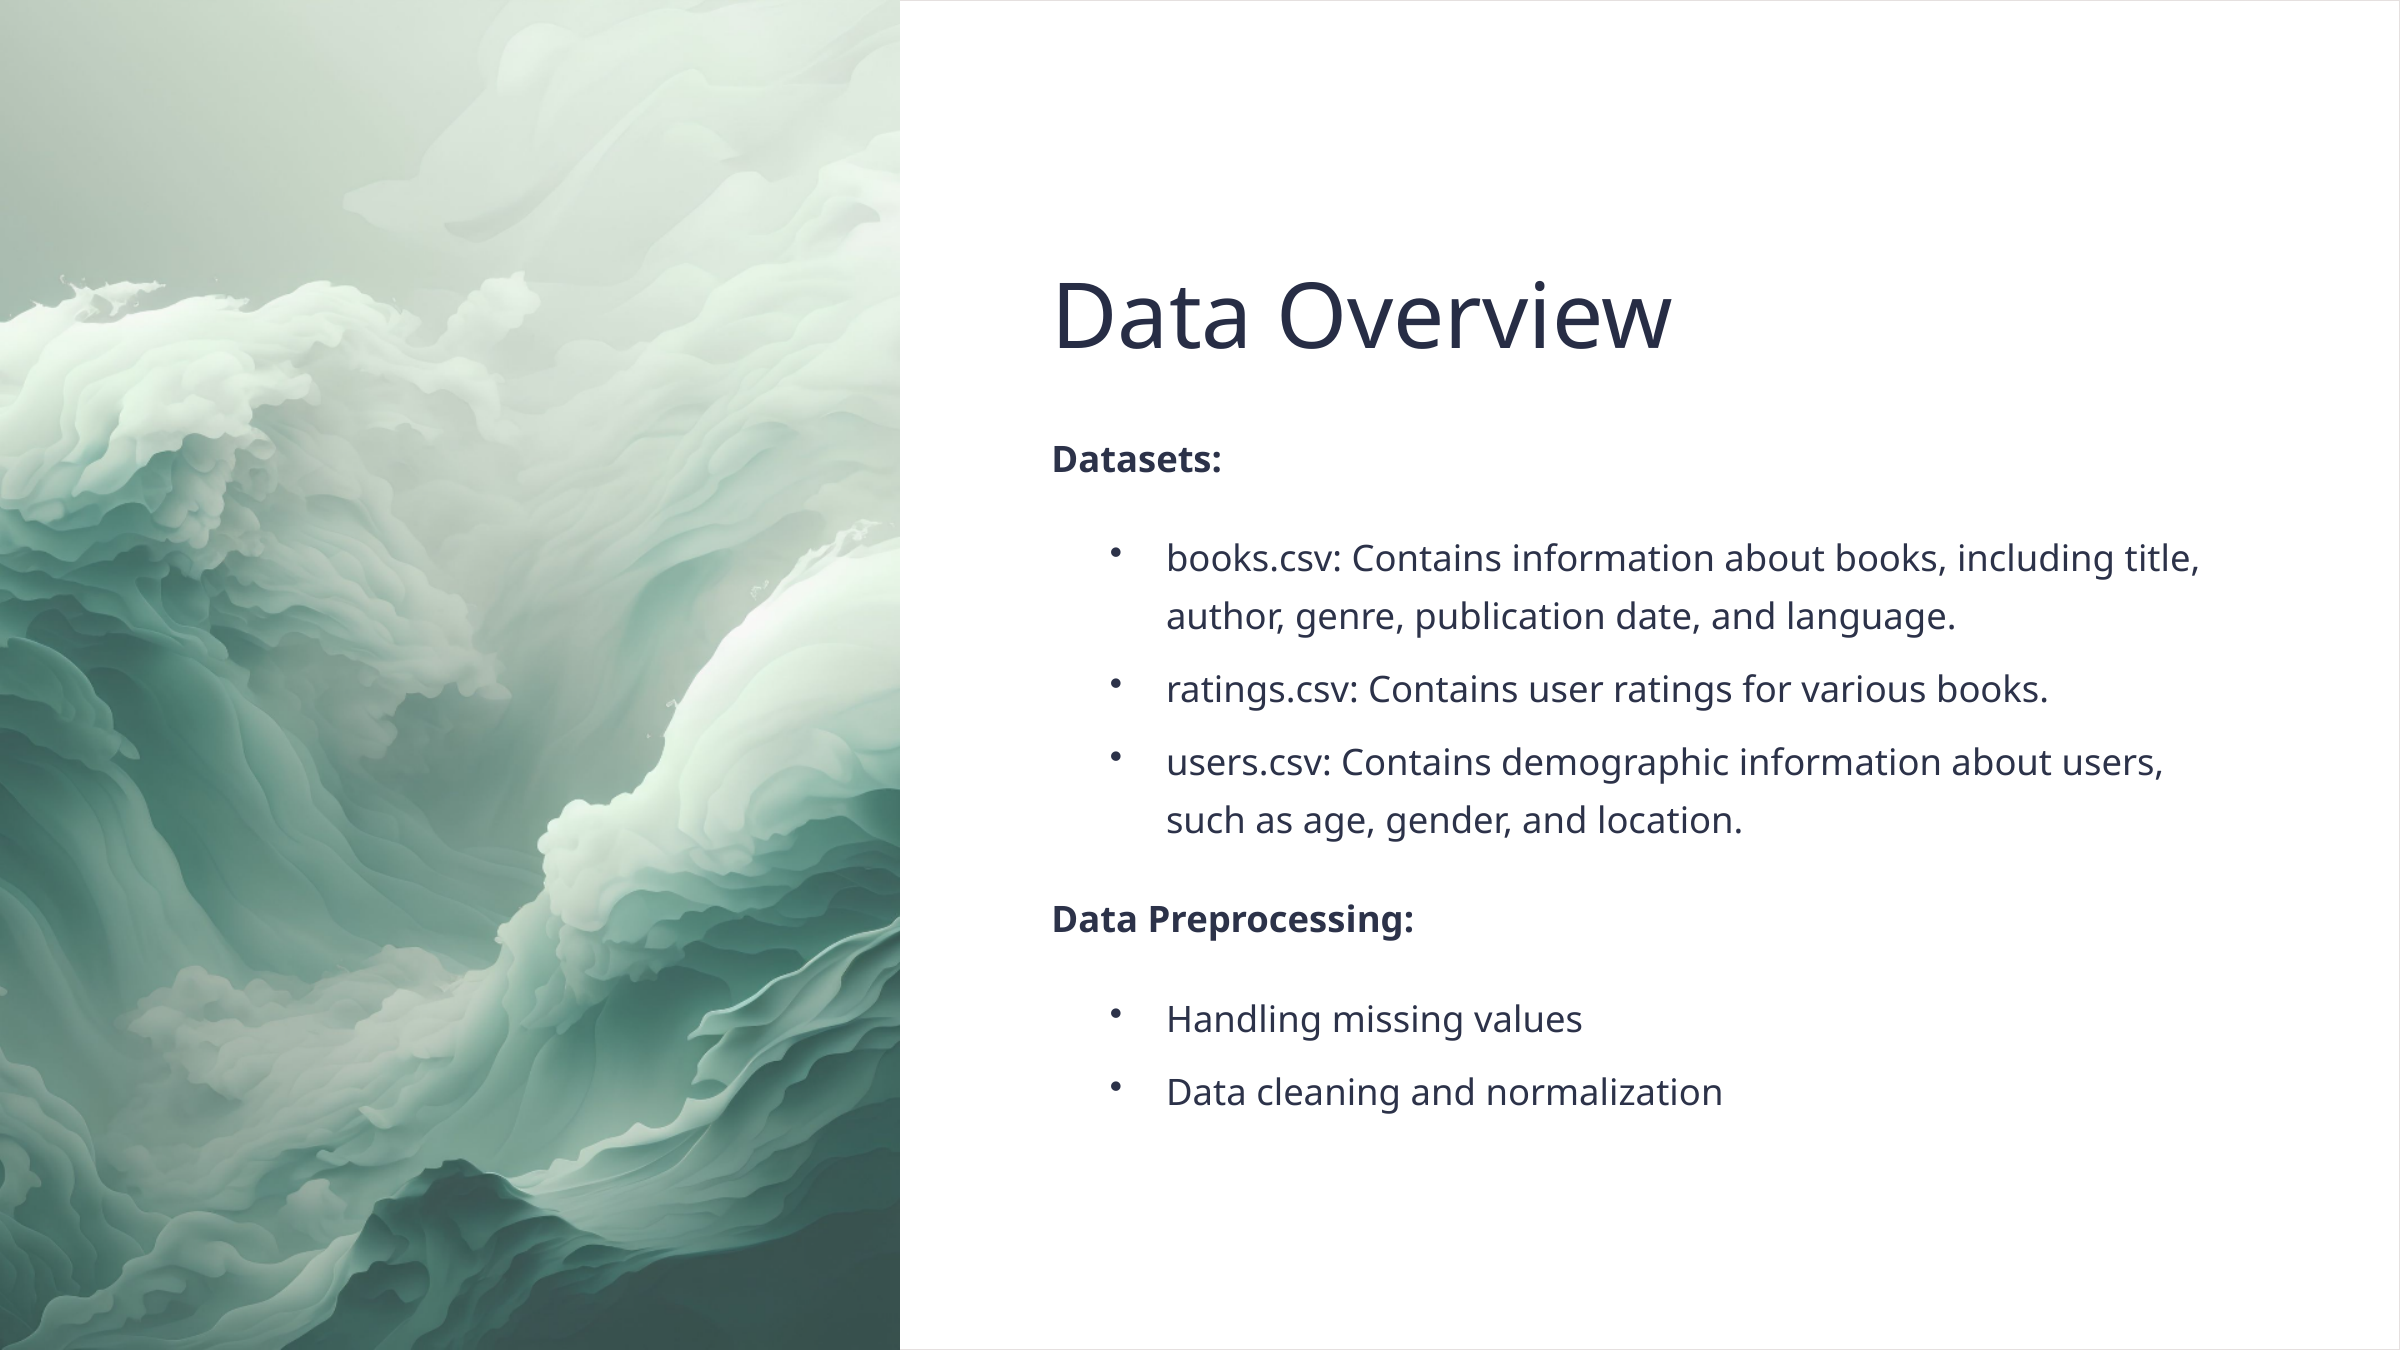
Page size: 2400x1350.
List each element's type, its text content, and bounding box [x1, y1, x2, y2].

text_box Handling missing values [1094, 973, 2264, 1033]
text_box books.csv: Contains information about books, including title, author, genre, publication date, and language. [1094, 512, 2264, 630]
picture [0, 0, 900, 1350]
text_box Datasets: [1036, 413, 2264, 472]
text_box [900, 0, 2400, 1350]
text_box ratings.csv: Contains user ratings for various books. [1094, 644, 2264, 703]
text_box Data cleaning and normalization [1094, 1046, 2264, 1105]
text_box Data Preprocessing: [1036, 874, 2264, 933]
text_box Data Overview [1036, 245, 1766, 359]
text_box users.csv: Contains demographic information about users, such as age, gender, and location. [1094, 716, 2264, 834]
